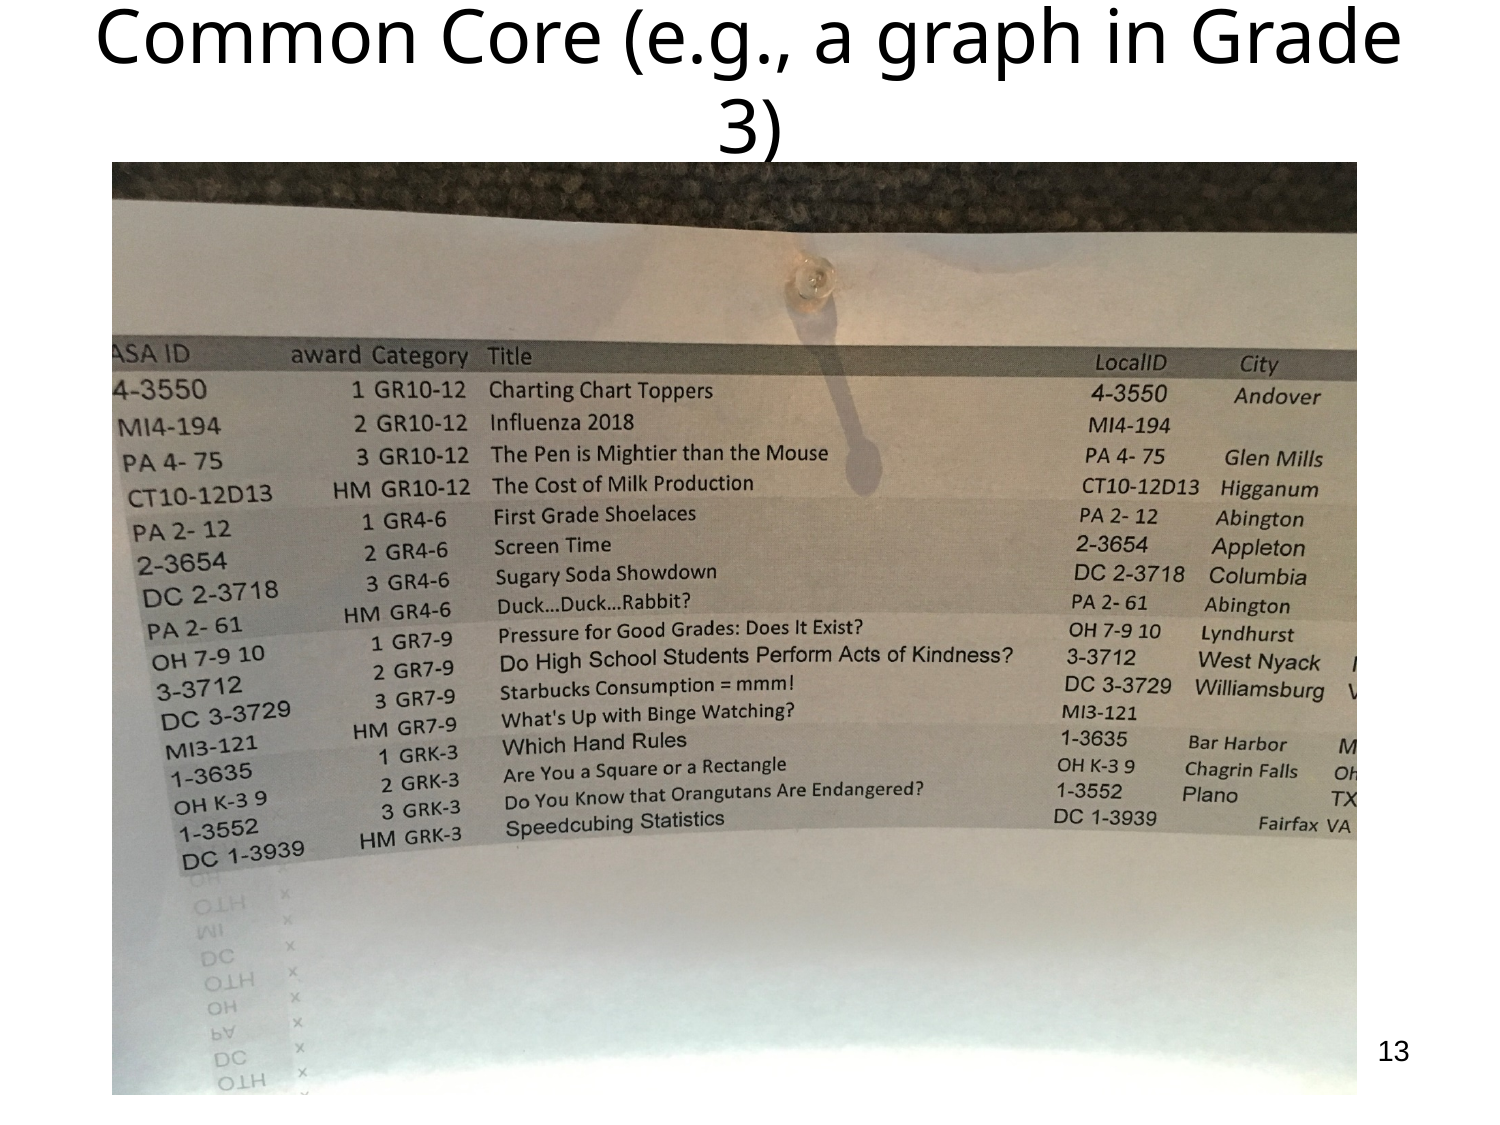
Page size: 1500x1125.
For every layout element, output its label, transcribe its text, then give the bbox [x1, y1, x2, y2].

slide_number 13 [1074, 1024, 1425, 1103]
title Common Core (e.g., a graph in Grade 3) [75, 24, 1425, 133]
picture [112, 161, 1357, 1096]
